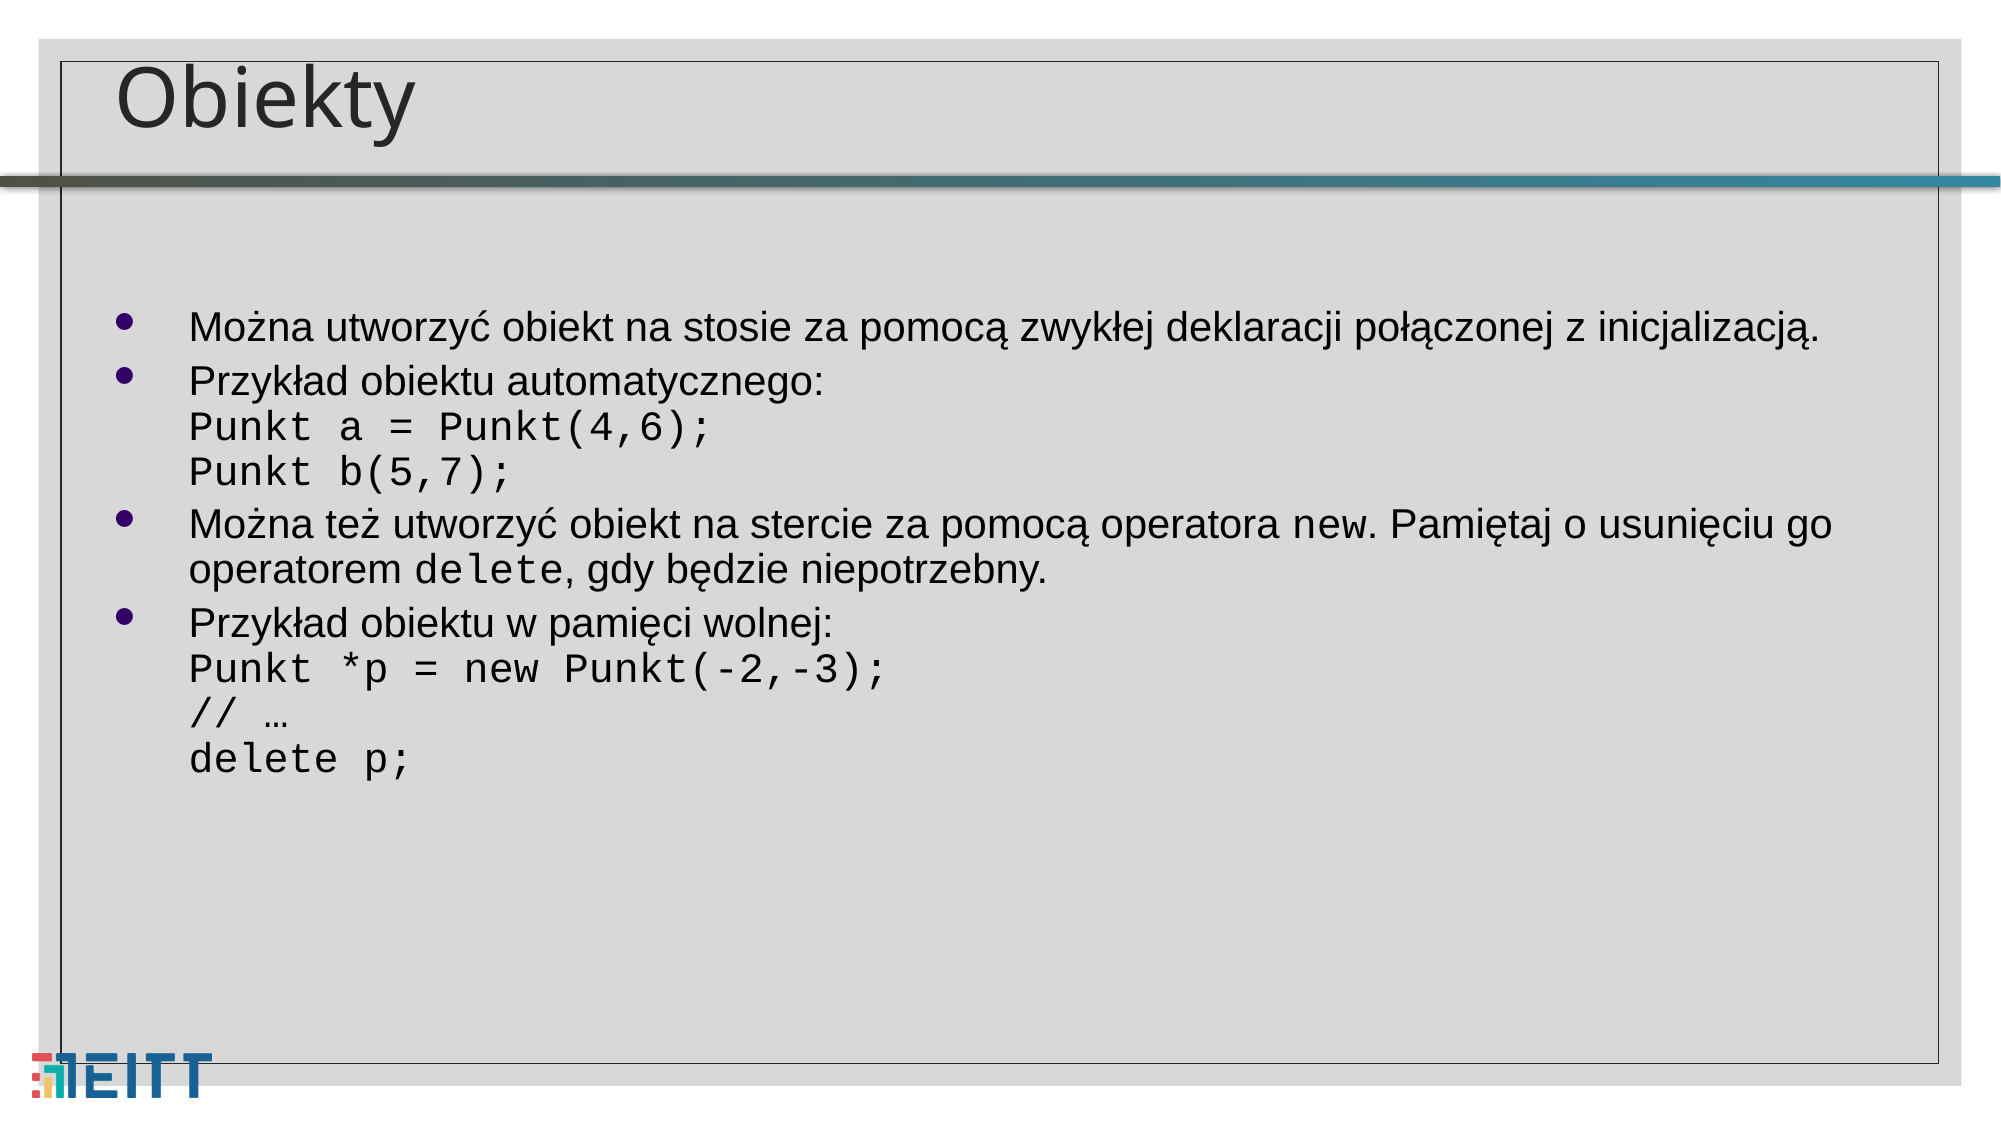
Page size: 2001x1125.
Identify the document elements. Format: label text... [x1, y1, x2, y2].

title Obiekty [99, 25, 1900, 176]
picture [32, 1053, 212, 1098]
list Można utworzyć obiekt na stosie za pomocą zwykłej deklaracji połączonej z inicjalizacją. Przykład obiektu automatycznego: Punkt a = Punkt(4,6); Punkt b(5,7); Można też utworzyć obiekt na stercie za pomocą operatora new. Pamiętaj o usunięciu go operatorem delete, gdy będzie niepotrzebny. Przykład obiektu w pamięci wolnej: Punkt *p = new Punkt(-2,-3); // … delete p; [98, 298, 1900, 848]
